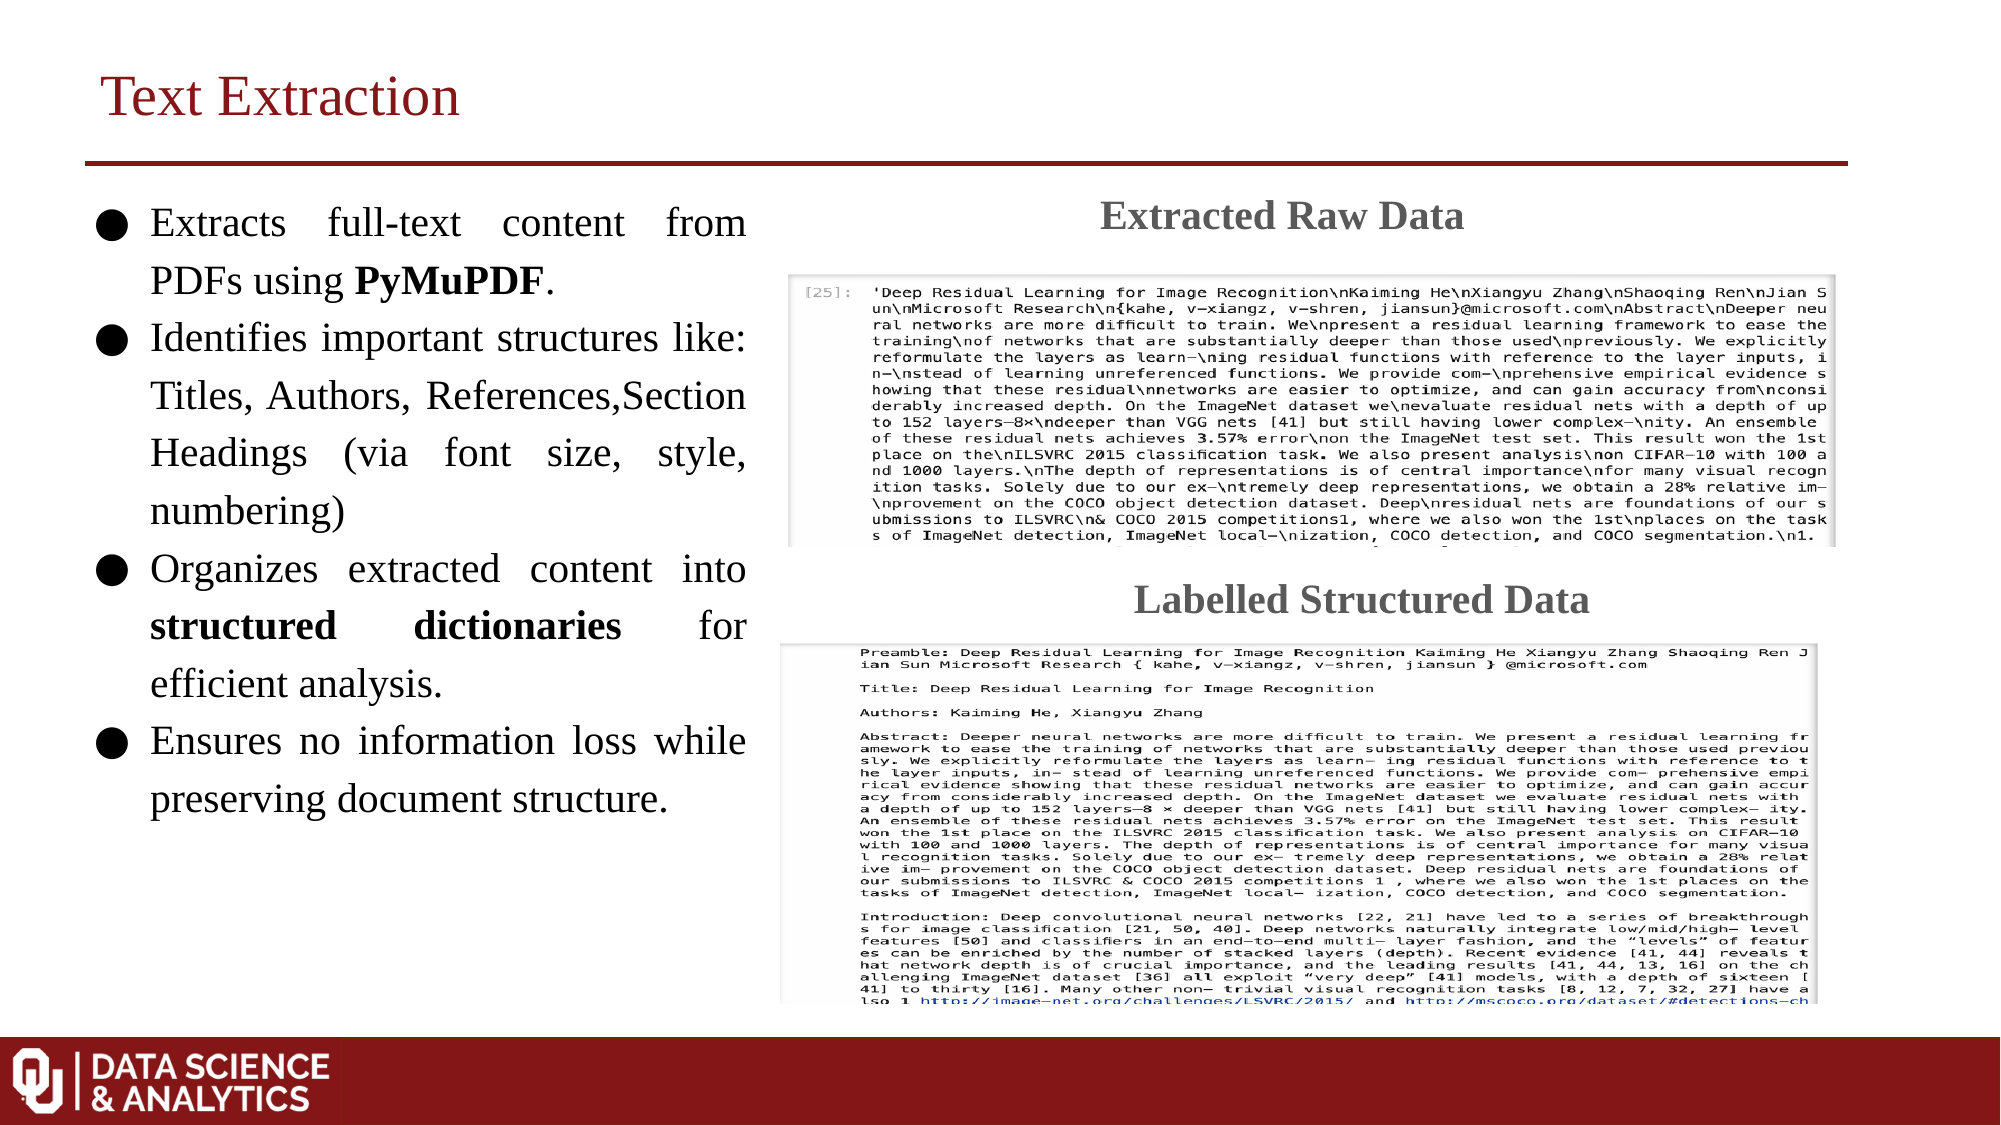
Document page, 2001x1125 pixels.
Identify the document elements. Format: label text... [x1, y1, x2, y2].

text_box Labelled Structured Data [1119, 566, 1685, 635]
list Text Extraction [85, 43, 1842, 150]
picture [780, 636, 1900, 1006]
picture [780, 265, 1842, 557]
picture [0, 1037, 341, 1125]
text_box Extracts full-text content from PDFs using PyMuPDF. Identifies important structures like: Titles, Authors, References,Section Headings (via font size, style, numbering) Organizes extracted content into structured dictionaries for efficient analysis. Ensures no information loss while preserving document structure. [59, 172, 763, 1039]
text_box Extracted Raw Data [1085, 172, 1557, 214]
